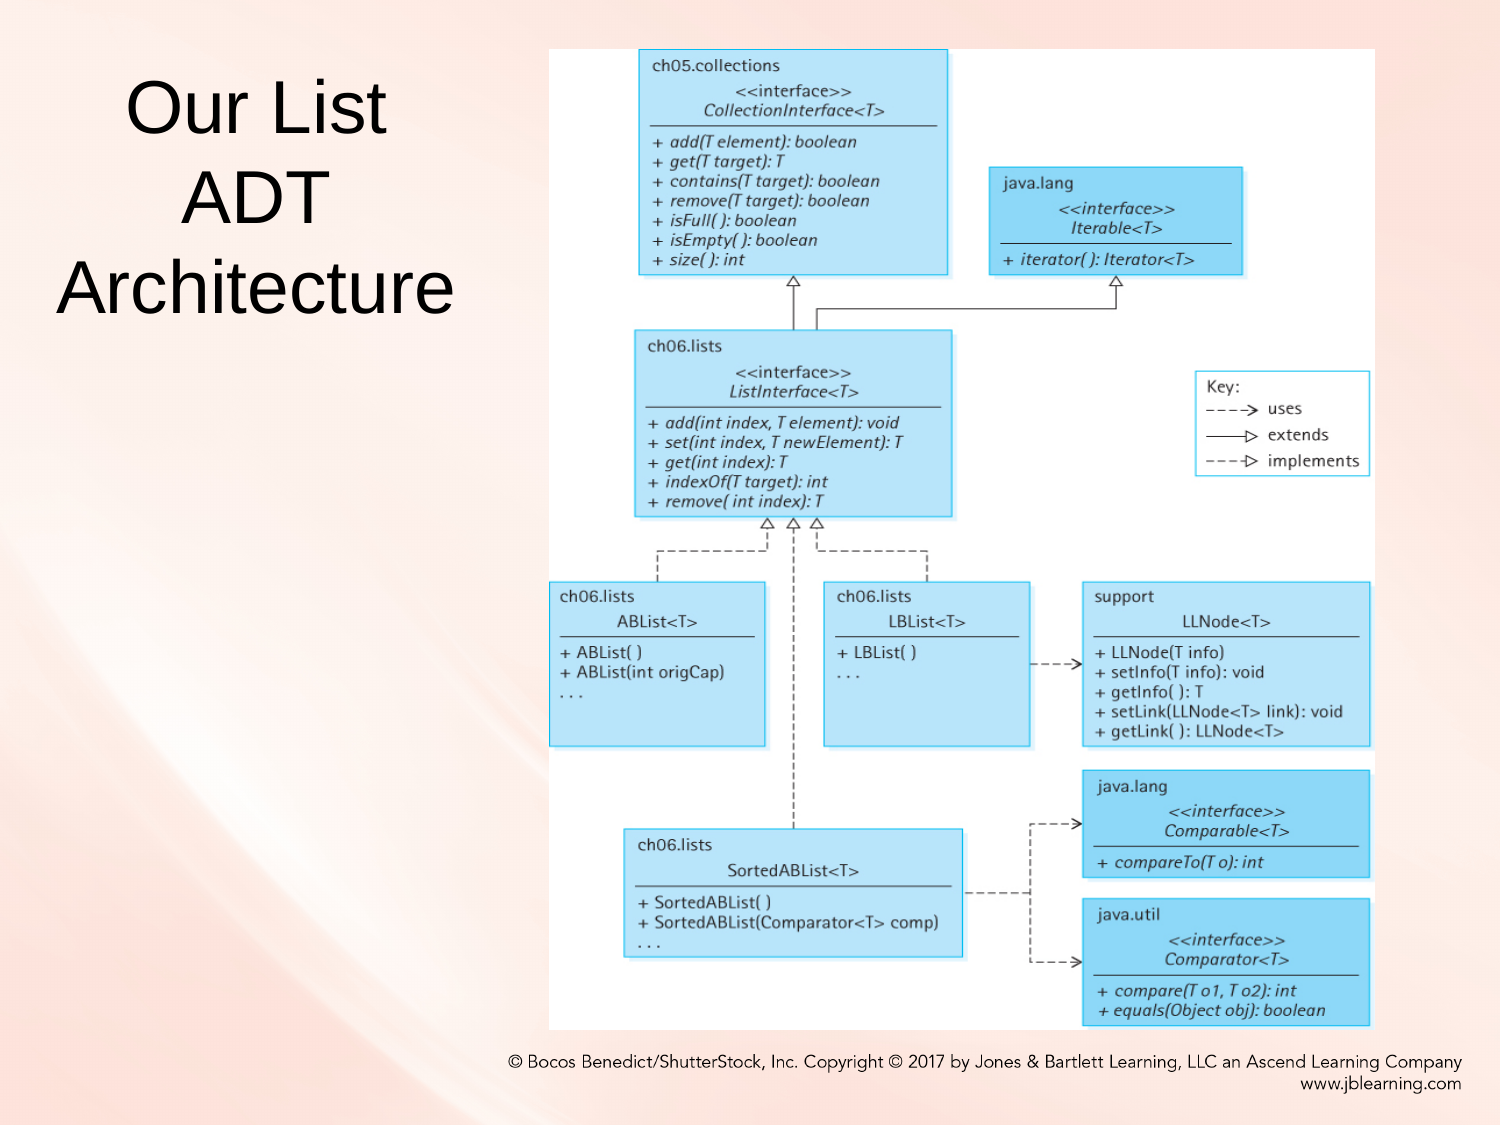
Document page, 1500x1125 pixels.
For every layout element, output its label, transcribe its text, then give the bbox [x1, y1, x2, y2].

title Our List ADT Architecture [37, 99, 475, 288]
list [549, 49, 1376, 1030]
picture [0, 0, 1500, 1125]
